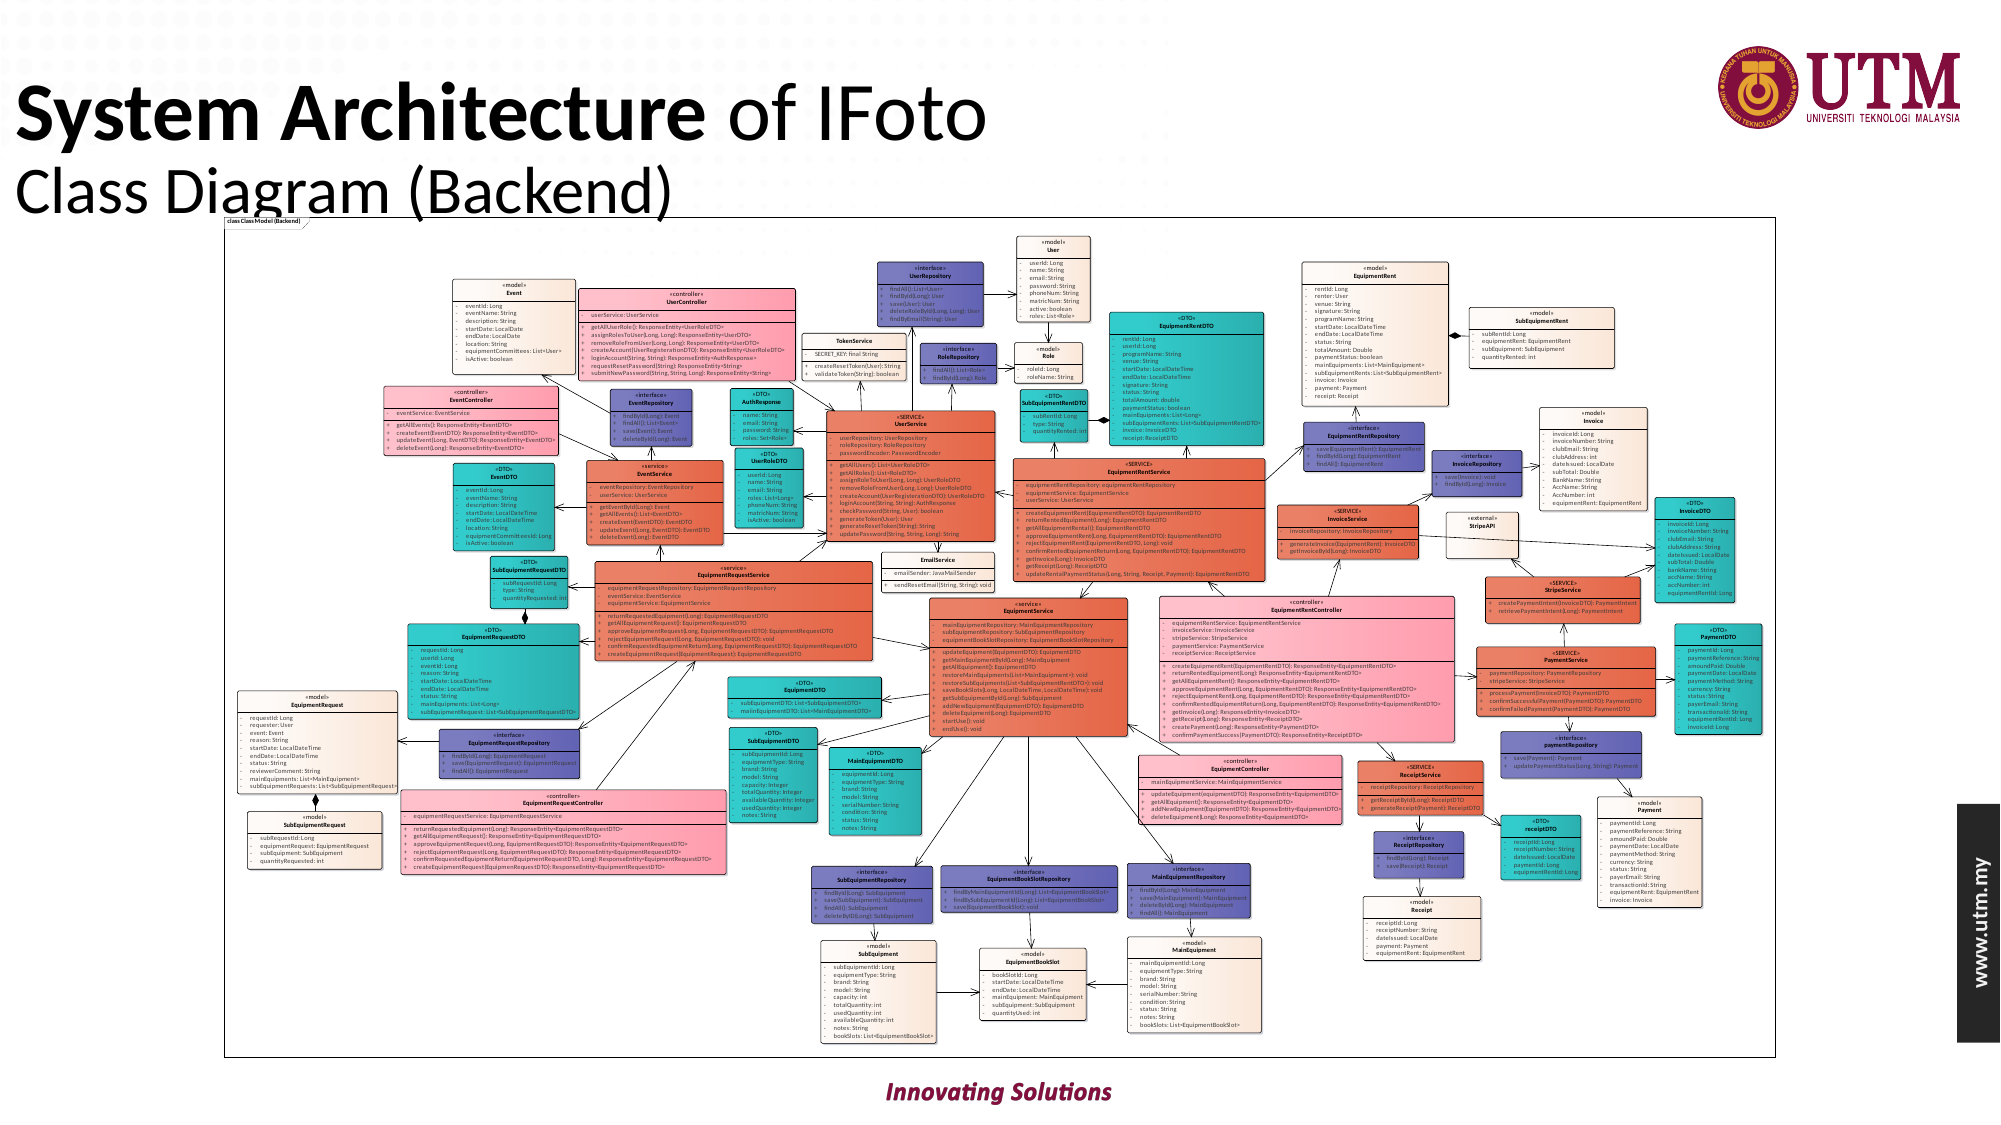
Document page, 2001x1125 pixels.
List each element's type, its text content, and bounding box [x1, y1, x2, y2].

title System Architecture of IFoto [0, 0, 1257, 177]
text_box Class Diagram (Backend) [0, 99, 839, 226]
picture [1718, 46, 1960, 129]
picture [838, 1081, 1159, 1106]
picture [1, 177, 1778, 1059]
